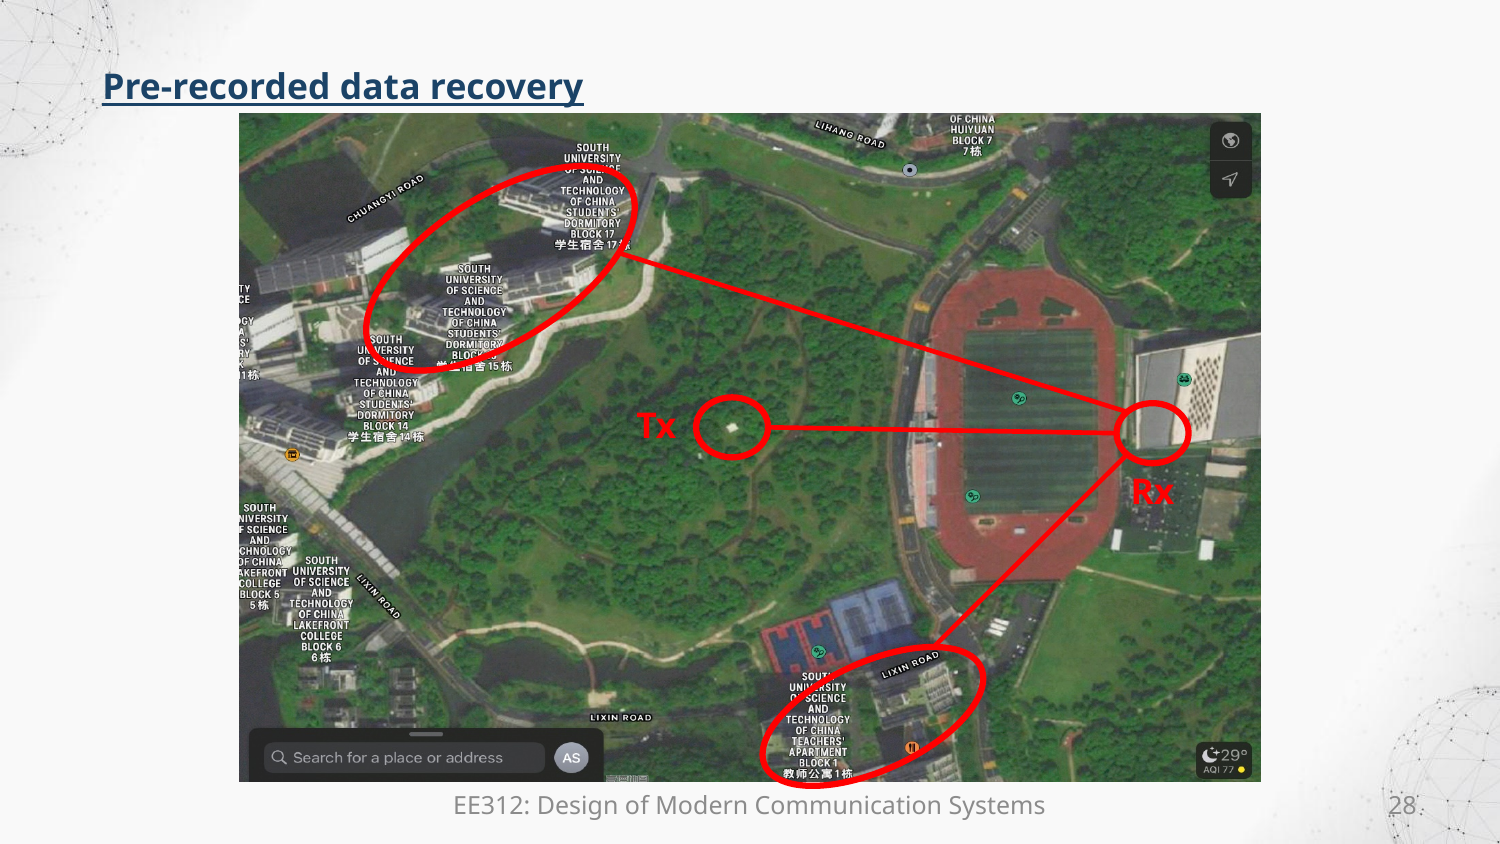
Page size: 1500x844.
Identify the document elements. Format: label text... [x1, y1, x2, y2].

picture [0, 0, 1500, 844]
text_box EE312: Design of Modern Communication Systems [427, 783, 1073, 827]
text_box Pre-recorded data recovery [90, 28, 620, 113]
text_box 28 [1099, 782, 1432, 827]
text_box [238, 113, 1261, 783]
